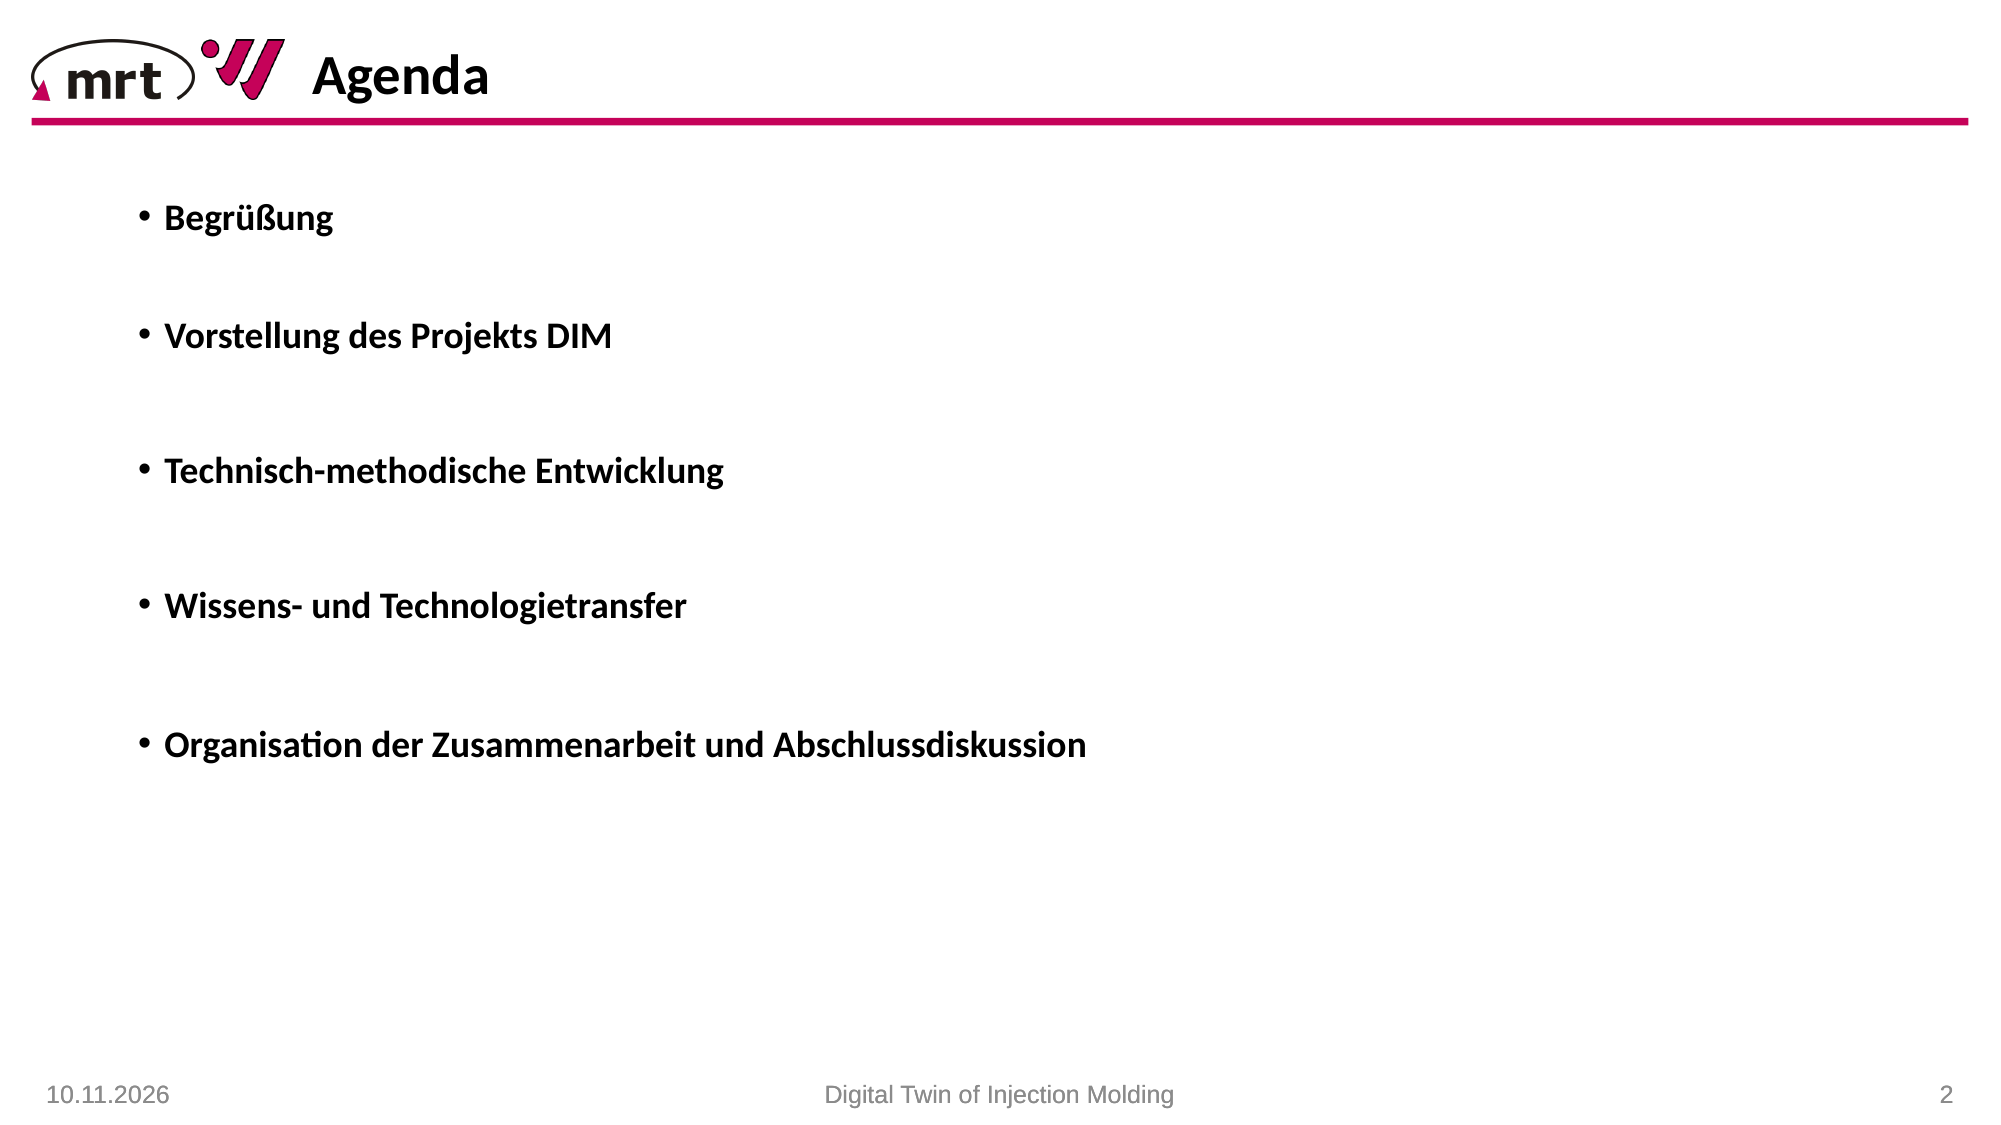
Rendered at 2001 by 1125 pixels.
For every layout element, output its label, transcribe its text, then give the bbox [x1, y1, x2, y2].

text_box Agenda [297, 31, 1969, 114]
picture [31, 39, 195, 101]
text_box Begrüßung Vorstellung des Projekts DIM Technisch-methodische Entwicklung Wissens- und Technologietransfer Organisation der Zusammenarbeit und Abschlussdiskussion [90, 126, 1910, 1060]
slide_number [31, 1064, 351, 1124]
footer Digital Twin of Injection Molding [362, 1064, 1638, 1124]
slide_number 2 [1649, 1064, 1969, 1124]
picture [201, 39, 285, 100]
